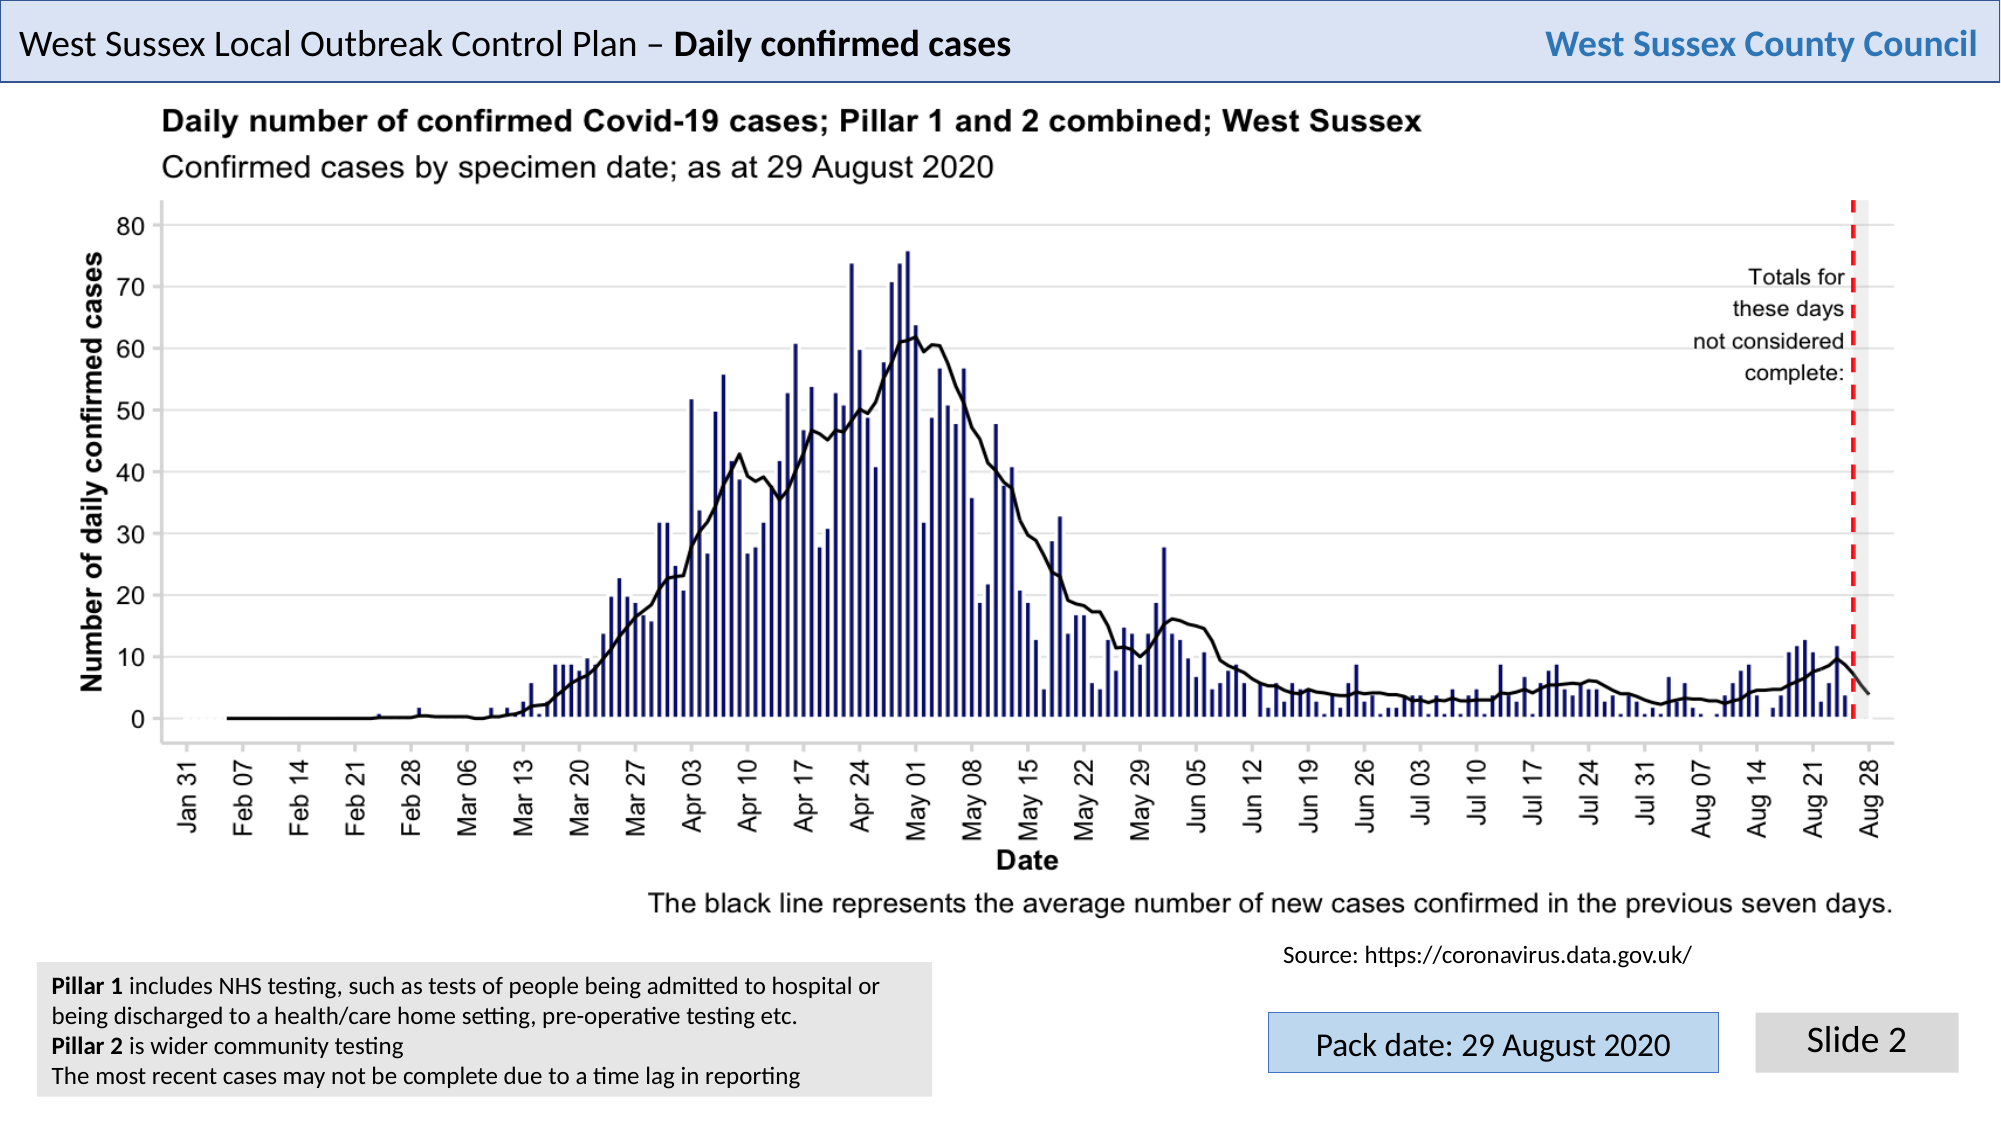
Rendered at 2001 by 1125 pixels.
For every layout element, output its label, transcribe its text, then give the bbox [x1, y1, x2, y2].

list Slide 2 [1755, 1012, 1959, 1073]
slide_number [1268, 1012, 1719, 1073]
list Source: https://coronavirus.data.gov.uk/ [1268, 935, 1912, 995]
picture [63, 91, 1912, 935]
